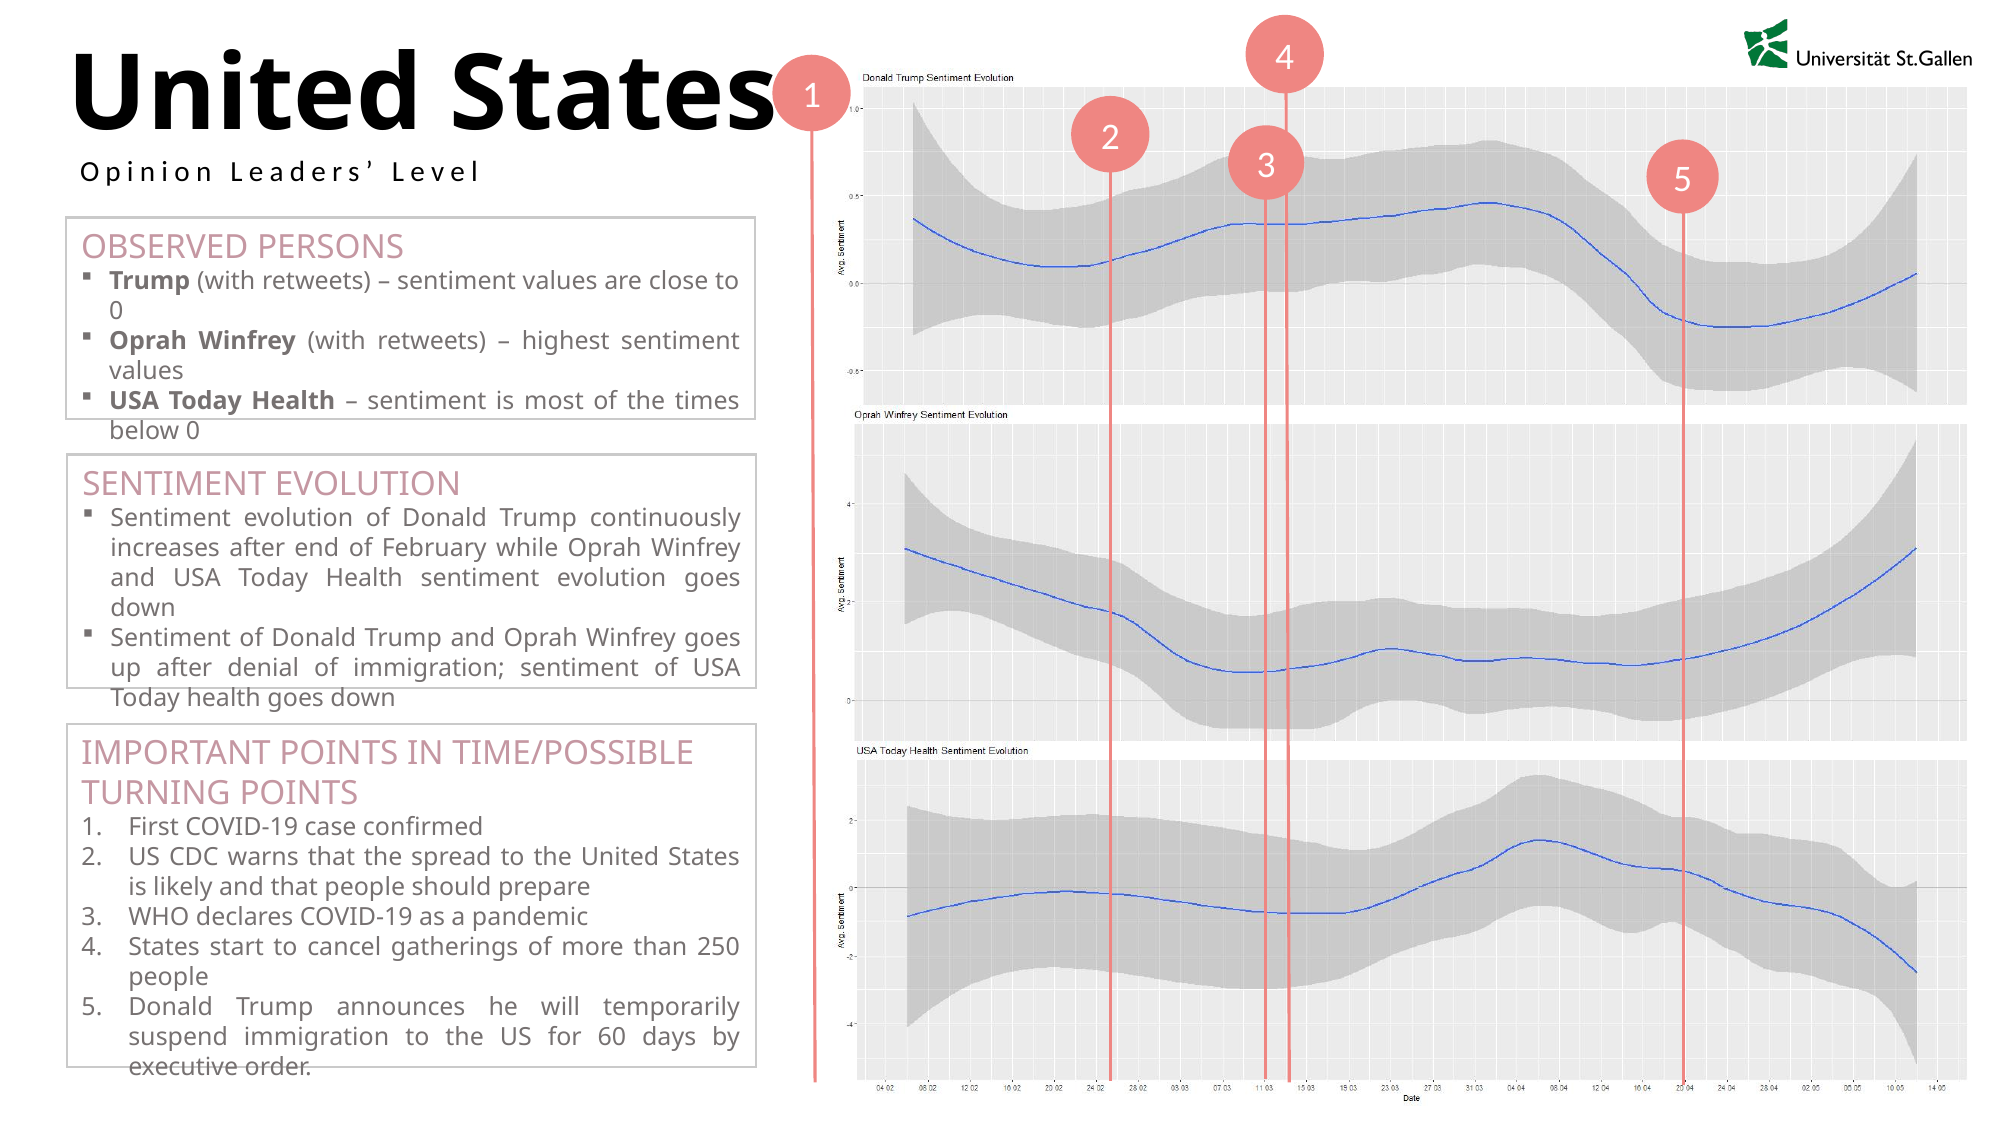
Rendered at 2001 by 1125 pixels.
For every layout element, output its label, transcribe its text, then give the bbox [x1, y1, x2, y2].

picture [832, 18, 1972, 1106]
text_box SENTIMENT EVOLUTION Sentiment evolution of Donald Trump continuously increases after end of February while Oprah Winfrey and USA Today Health sentiment evolution goes down Sentiment of Donald Trump and Oprah Winfrey goes up after denial of immigration; sentiment of USA Today health goes down [66, 453, 757, 689]
text_box OBSERVED PERSONS Trump (with retweets) – sentiment values are close to 0 Oprah Winfrey (with retweets) – highest sentiment values USA Today Health – sentiment is most of the times below 0 [65, 216, 756, 420]
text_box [811, 96, 816, 1083]
text_box IMPORTANT POINTS IN TIME/POSSIBLE TURNING POINTS First COVID-19 case confirmed US CDC warns that the spread to the United States is likely and that people should prepare WHO declares COVID-19 as a pandemic States start to cancel gatherings of more than 250 people Donald Trump announces he will temporarily suspend immigration to the US for 60 days by executive order. [66, 723, 757, 1068]
text_box 4 [1245, 14, 1324, 68]
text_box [1285, 39, 1290, 1083]
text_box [67, 45, 993, 186]
